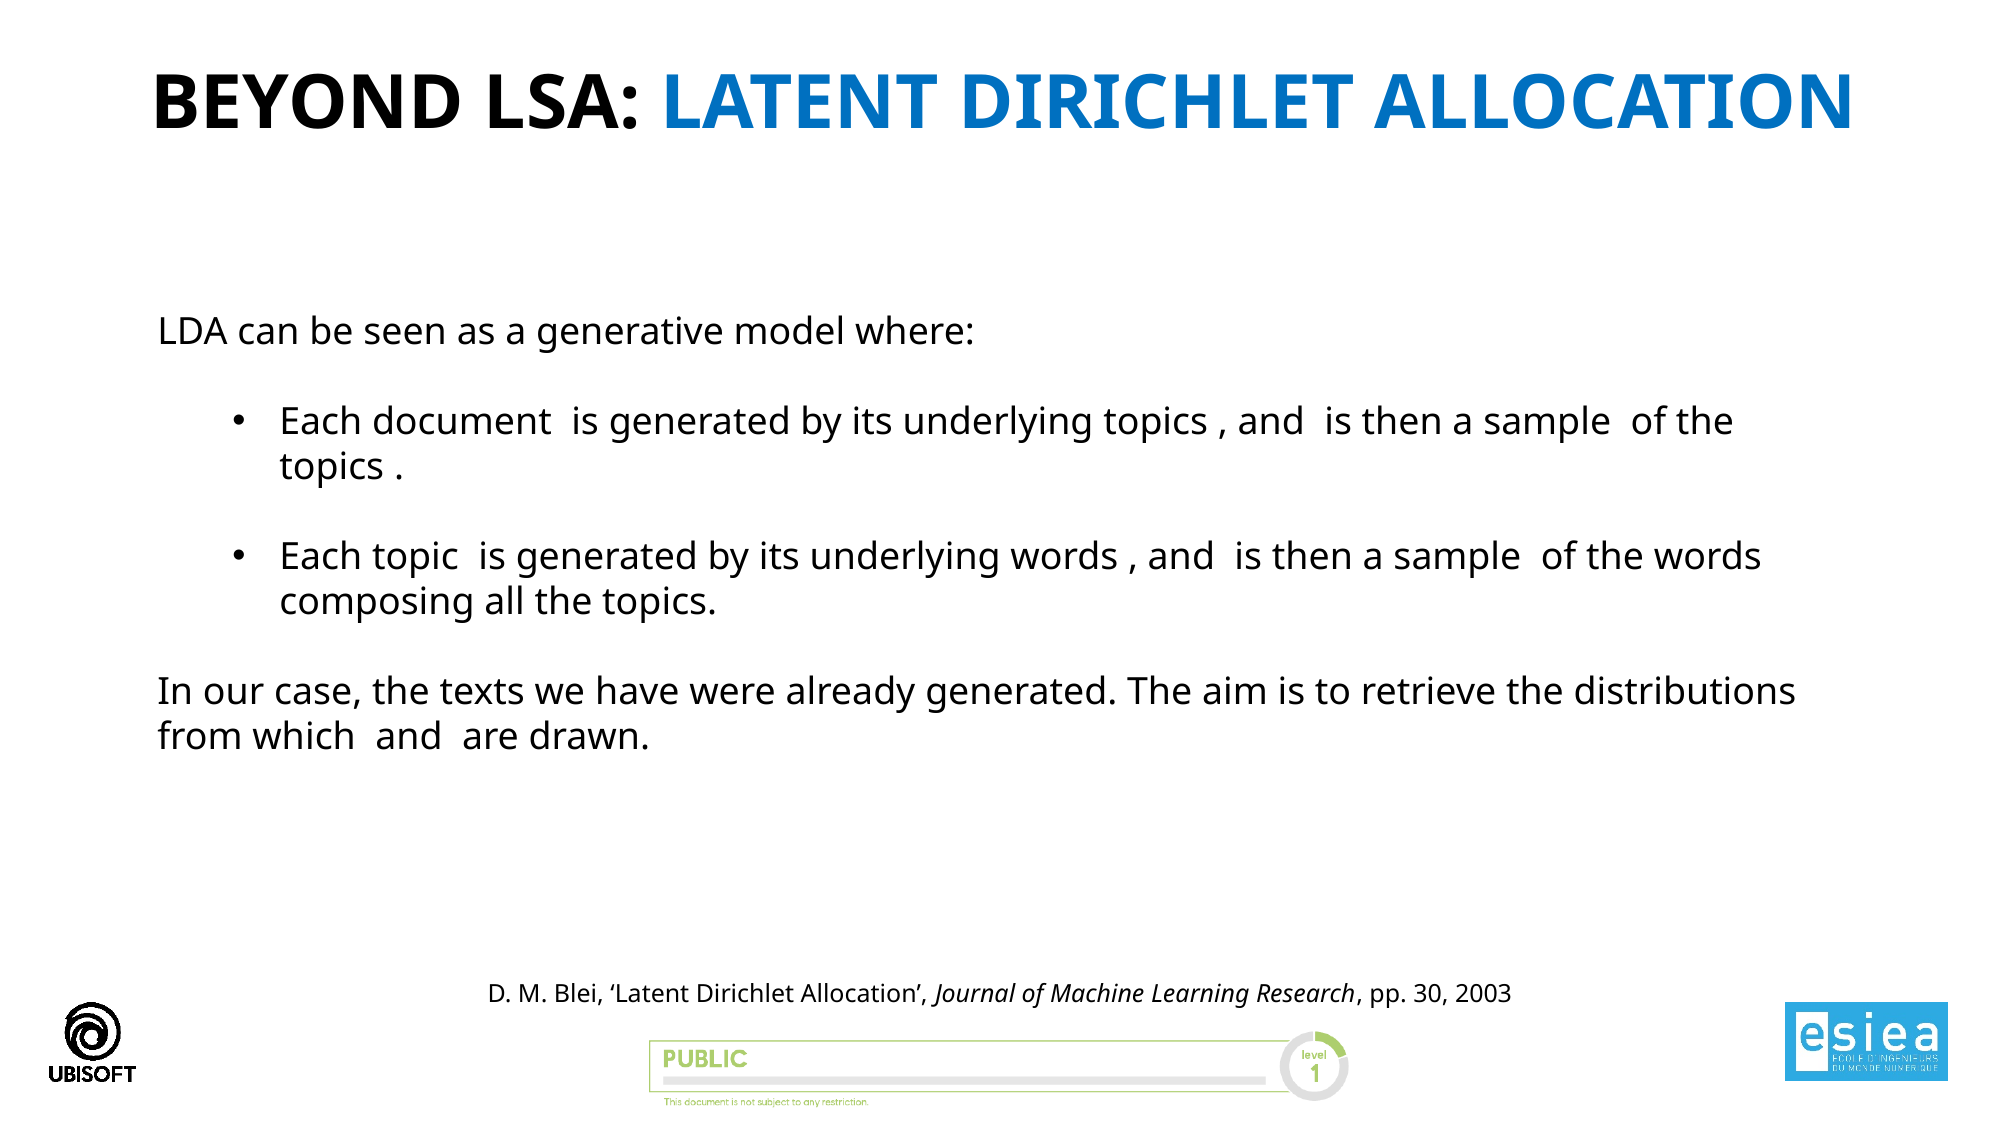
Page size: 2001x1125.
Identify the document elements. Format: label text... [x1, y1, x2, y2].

picture [610, 1015, 1389, 1121]
text_box D. M. Blei, ‘Latent Dirichlet Allocation’, Journal of Machine Learning Research, pp. 30, 2003 [421, 970, 1579, 1015]
text_box BEYOND LSA: LATENT DIRICHLET ALLOCATION [135, 46, 1873, 151]
picture [49, 1002, 136, 1082]
picture [1784, 1002, 1948, 1081]
